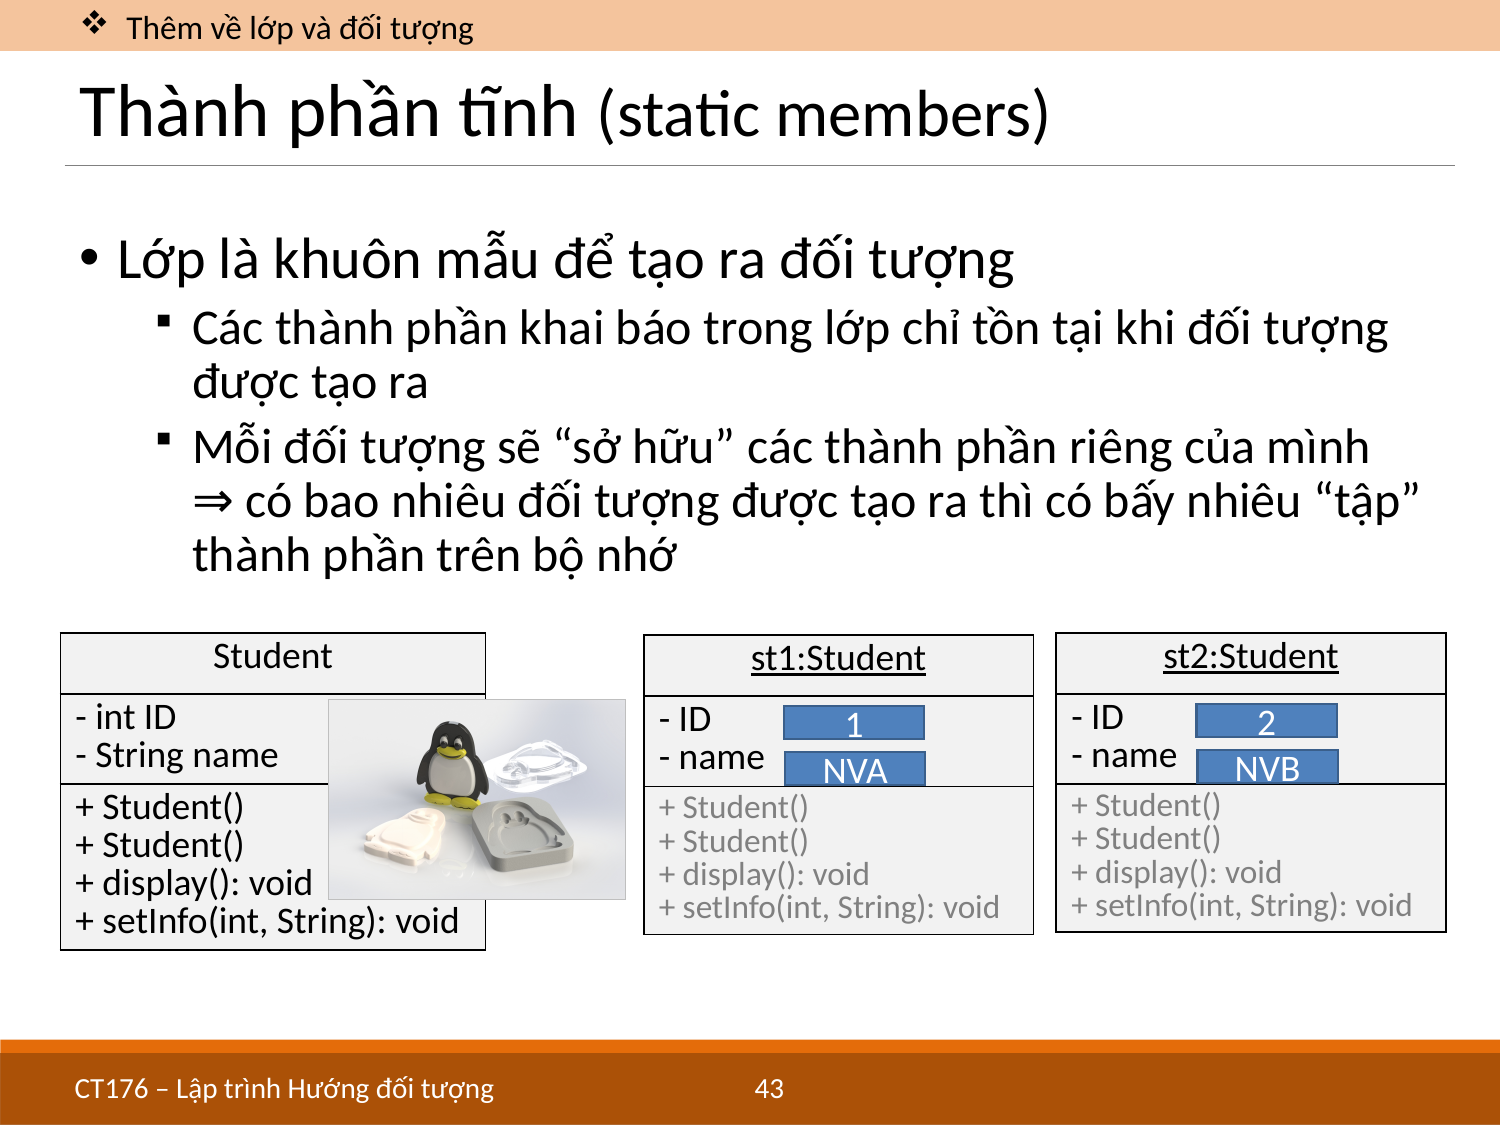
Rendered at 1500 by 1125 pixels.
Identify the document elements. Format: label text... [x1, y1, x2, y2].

table_cell - ID - name [645, 697, 1033, 786]
text_box 1 [783, 705, 925, 740]
text_box NVA [784, 751, 926, 786]
table_header Student [61, 634, 485, 693]
text_box 2 [1195, 703, 1338, 738]
table_cell - int ID - String name [61, 695, 485, 783]
table_cell + Student() + Student() + display(): void + setInfo(int, String): void [1057, 785, 1445, 931]
slide_number Thêm về lớp và đối tượng [64, 3, 1455, 50]
table_cell + Student() + Student() + display(): void + setInfo(int, String): void [61, 785, 485, 949]
table_cell - ID - name [1057, 695, 1445, 783]
list Lớp là khuôn mẫu để tạo ra đối tượng Các thành phần khai báo trong lớp chỉ tồn tại khi đối tượng được tạo ra Mỗi đối tượng sẽ “sở hữu” các thành phần riêng của mình ⇒ có bao nhiêu đối tượng được tạo ra thì có bấy nhiêu “tập” thành phần trên bộ nhớ [64, 220, 1455, 1024]
title Thành phần tĩnh (static members) [64, 59, 1455, 165]
table_header st1:Student [645, 636, 1033, 695]
table_cell + Student() + Student() + display(): void + setInfo(int, String): void [645, 787, 1033, 934]
table_header st2:Student [1057, 634, 1445, 693]
picture [328, 699, 626, 900]
text_box NVB [1196, 749, 1339, 784]
